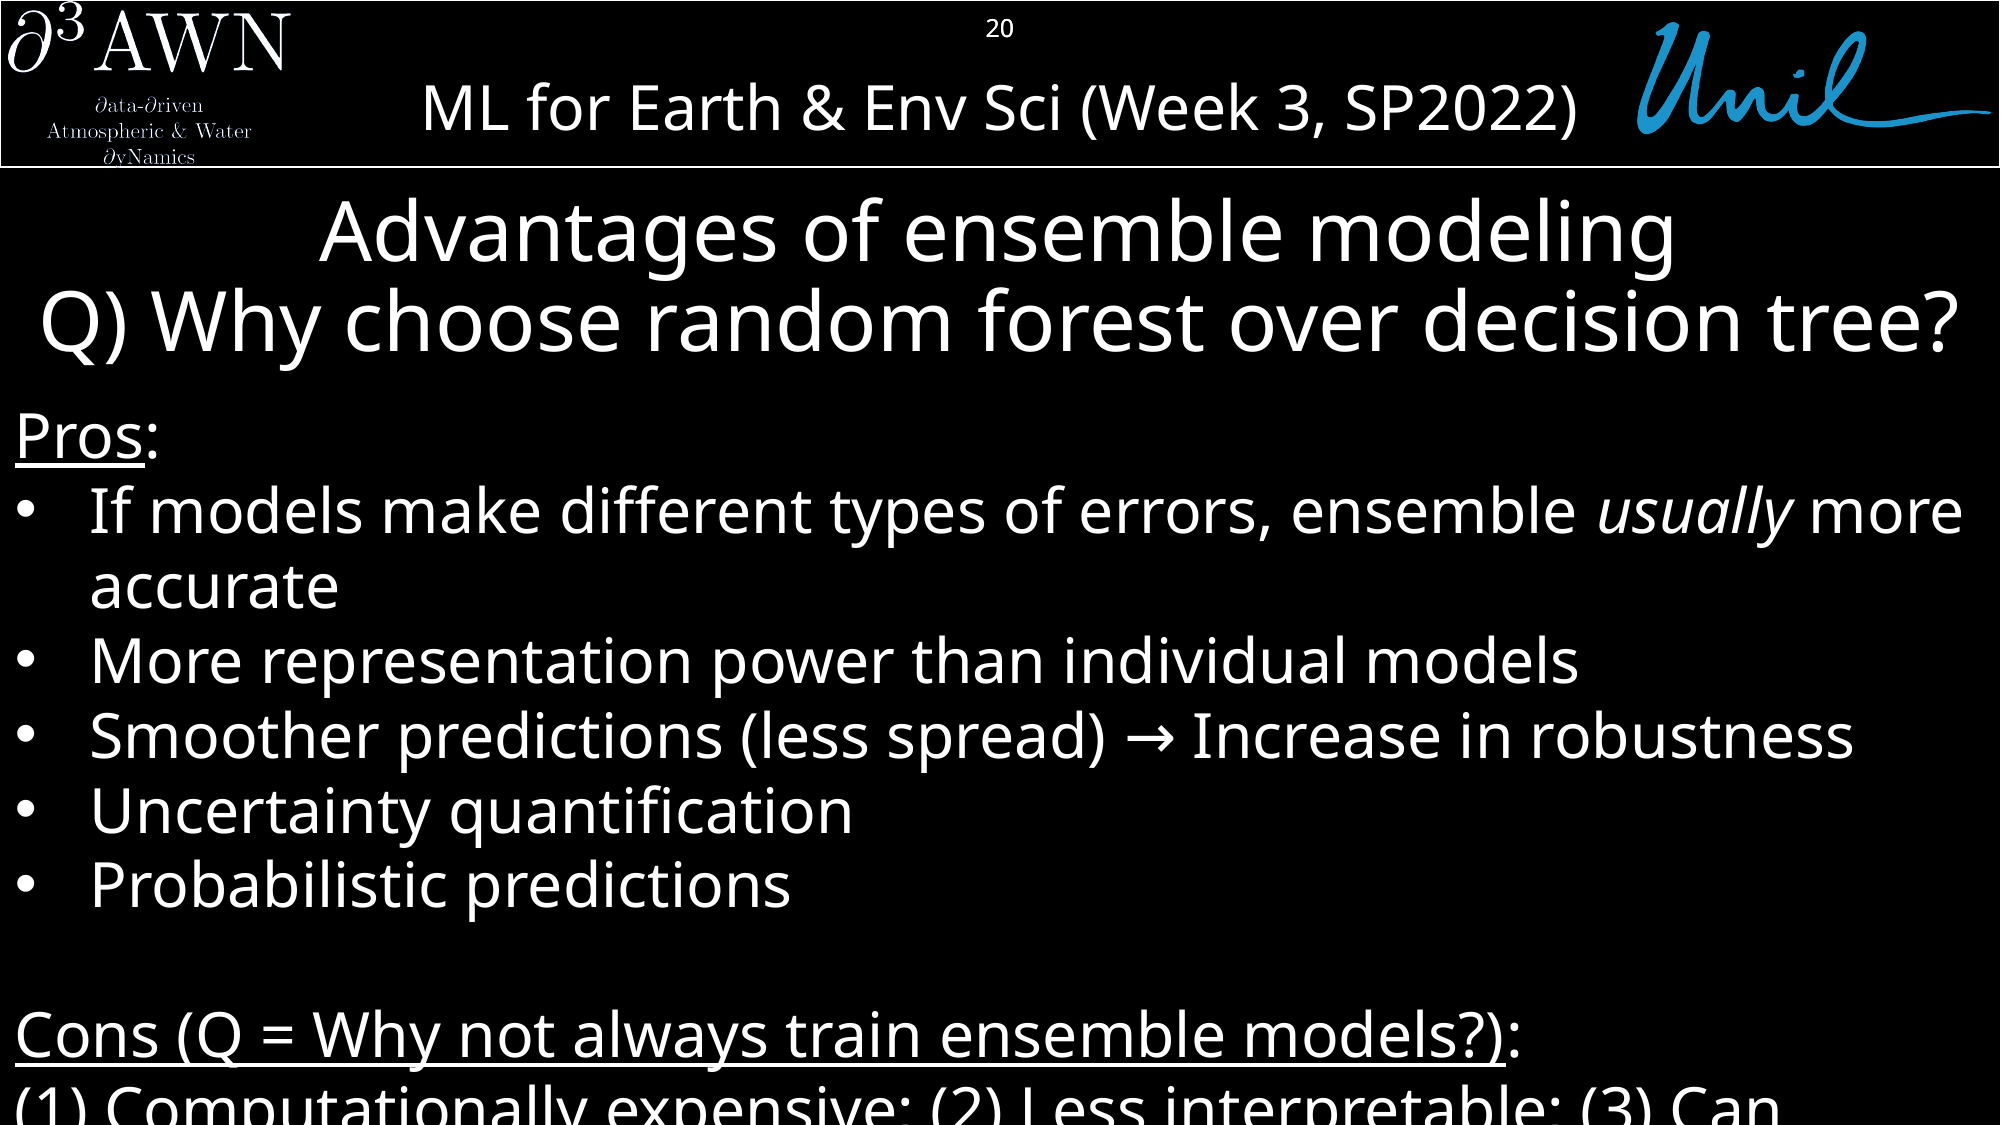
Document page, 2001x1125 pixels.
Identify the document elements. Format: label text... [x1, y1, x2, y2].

picture [1609, 22, 2000, 145]
text_box Pros: If models make different types of errors, ensemble usually more accurate More representation power than individual models Smoother predictions (less spread) → Increase in robustness Uncertainty quantification Probabilistic predictions Cons (Q = Why not always train ensemble models?): (1) Computationally expensive; (2) Less interpretable; (3) Can increase bias [0, 388, 2000, 1125]
slide_number 20 [774, 0, 1225, 60]
title Advantages of ensemble modeling Q) Why choose random forest over decision tree? [0, 171, 2000, 388]
picture [0, 0, 298, 168]
